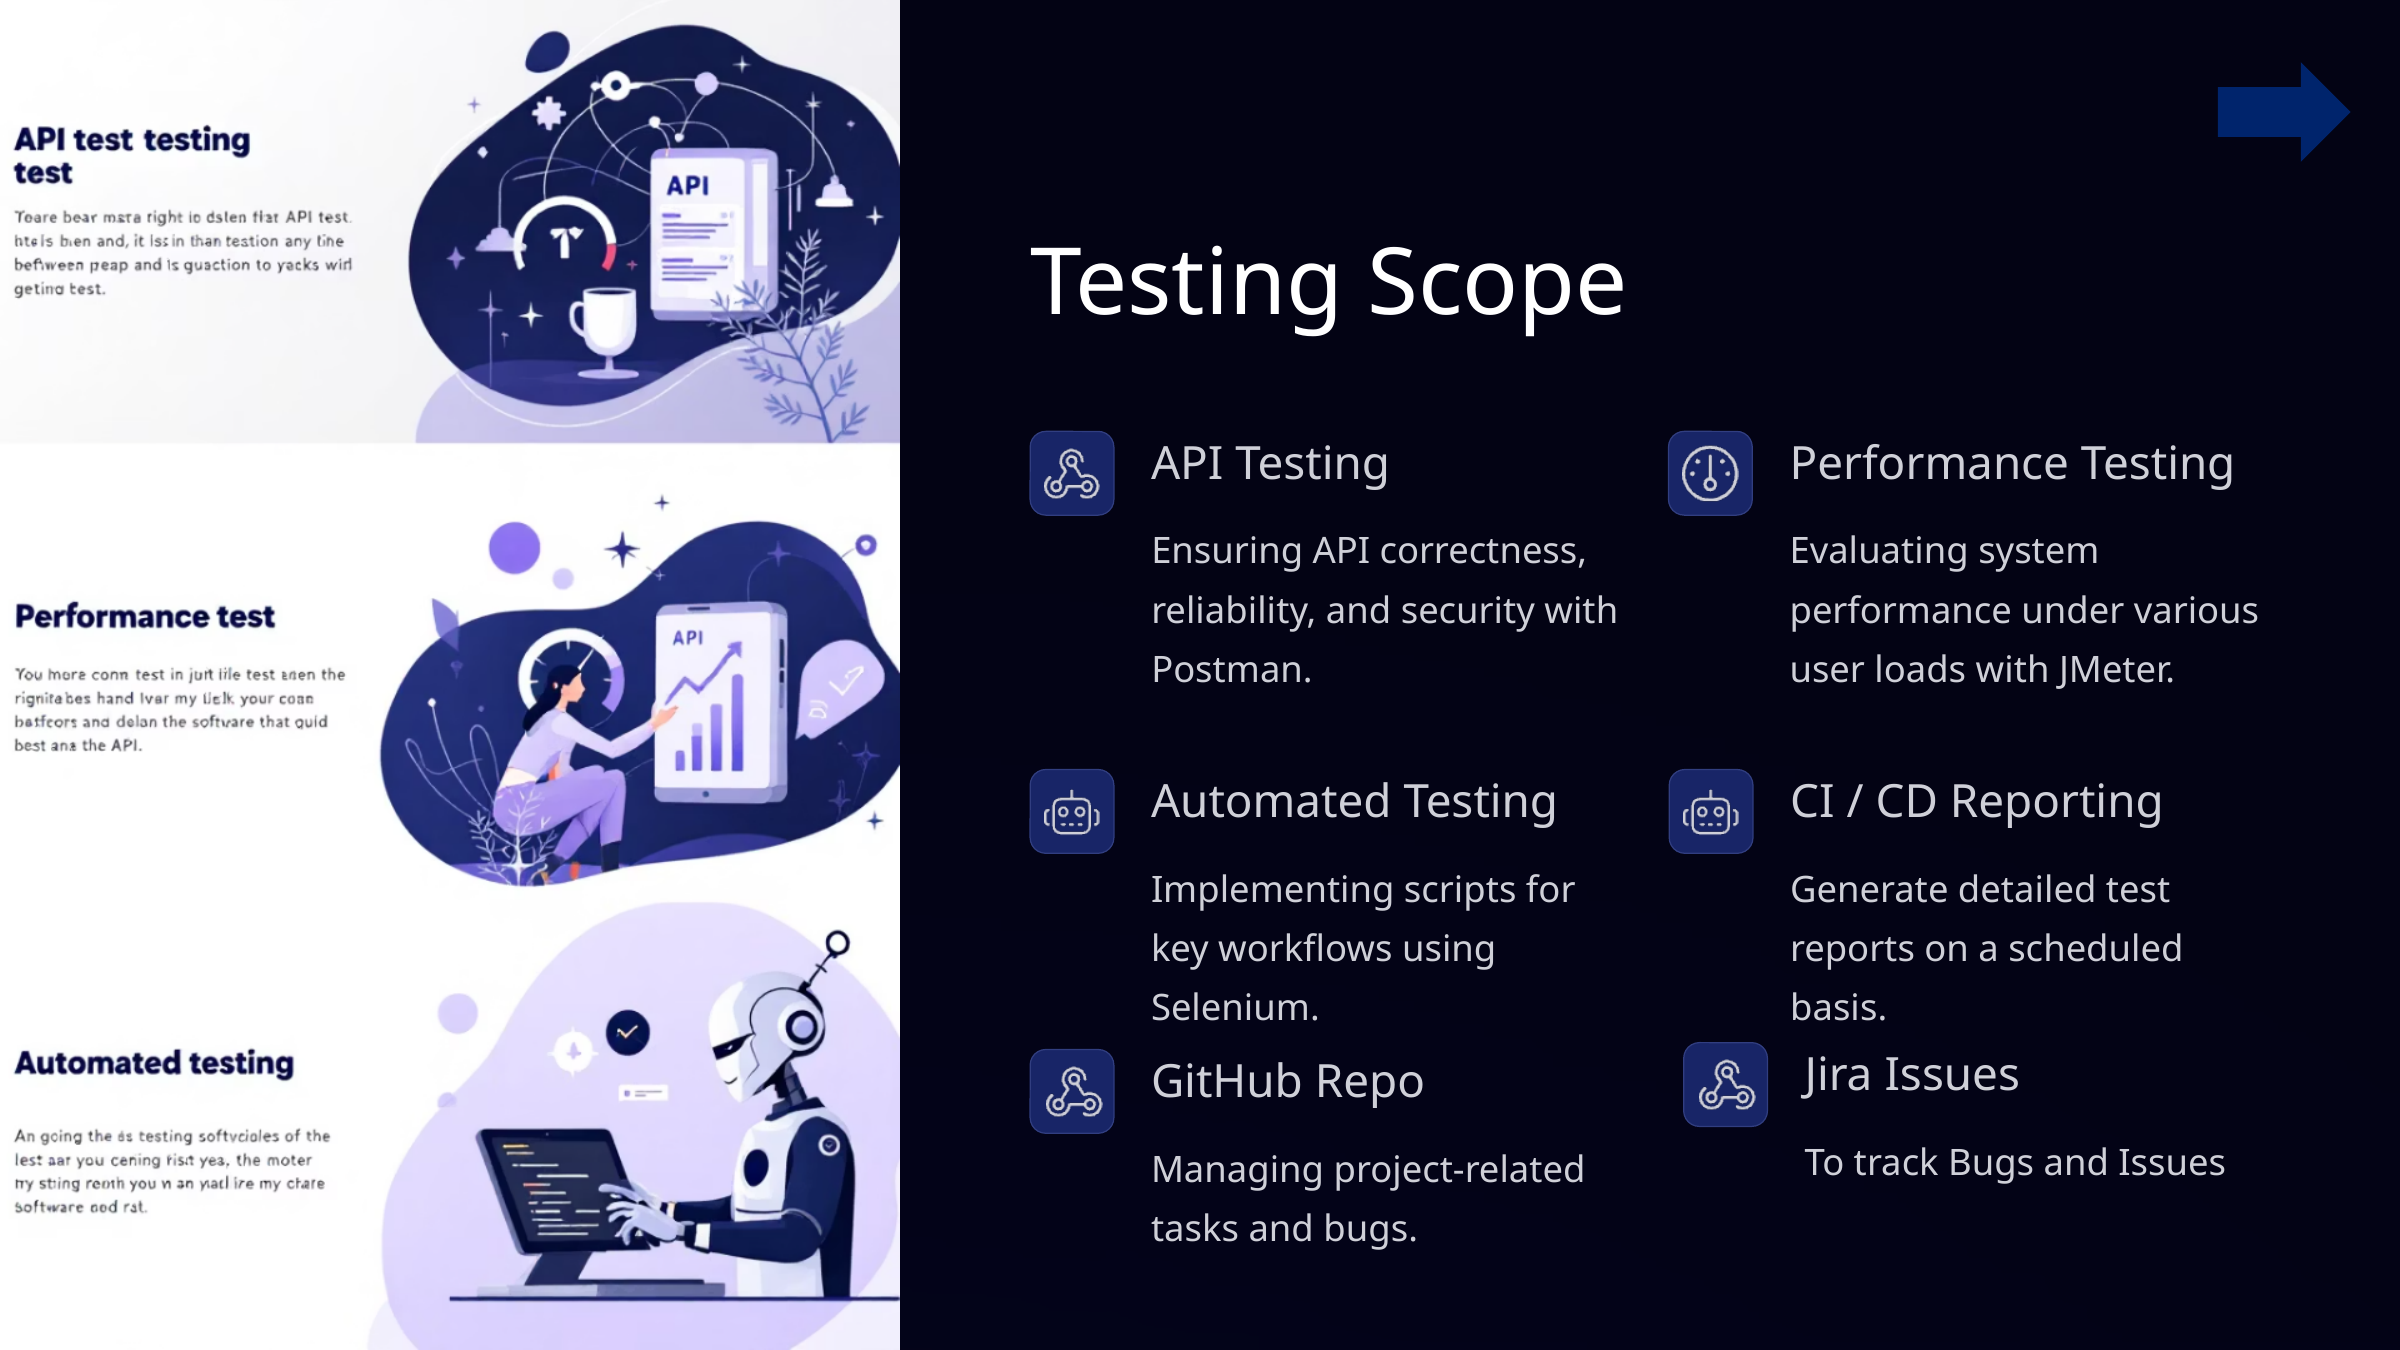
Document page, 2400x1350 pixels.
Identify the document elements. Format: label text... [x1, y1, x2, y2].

text_box Performance Testing [1789, 431, 2255, 490]
text_box [2217, 60, 2352, 164]
text_box [1030, 769, 1114, 854]
text_box CI / CD Reporting [1790, 769, 2256, 828]
text_box Generate detailed test reports on a scheduled basis. [1790, 850, 2270, 950]
text_box Managing project-related tasks and bugs. [1151, 1130, 1617, 1230]
text_box GitHub Repo [1151, 1049, 1617, 1108]
text_box [1668, 431, 1753, 516]
text_box [1683, 1042, 1768, 1127]
text_box Automated Testing [1151, 769, 1617, 828]
text_box Implementing scripts for key workflows using Selenium. [1151, 850, 1617, 950]
text_box To track Bugs and Issues [1804, 1123, 2270, 1223]
text_box Evaluating system performance under various user loads with JMeter. [1789, 511, 2270, 691]
text_box [1030, 431, 1114, 516]
text_box [1030, 1049, 1114, 1134]
picture [0, 0, 2400, 1350]
text_box API Testing [1151, 431, 1617, 490]
text_box [1669, 769, 1753, 854]
text_box Jira Issues [1804, 1042, 2270, 1101]
text_box Testing Scope [1030, 217, 1961, 334]
text_box Ensuring API correctness, reliability, and security with Postman. [1151, 511, 1632, 691]
